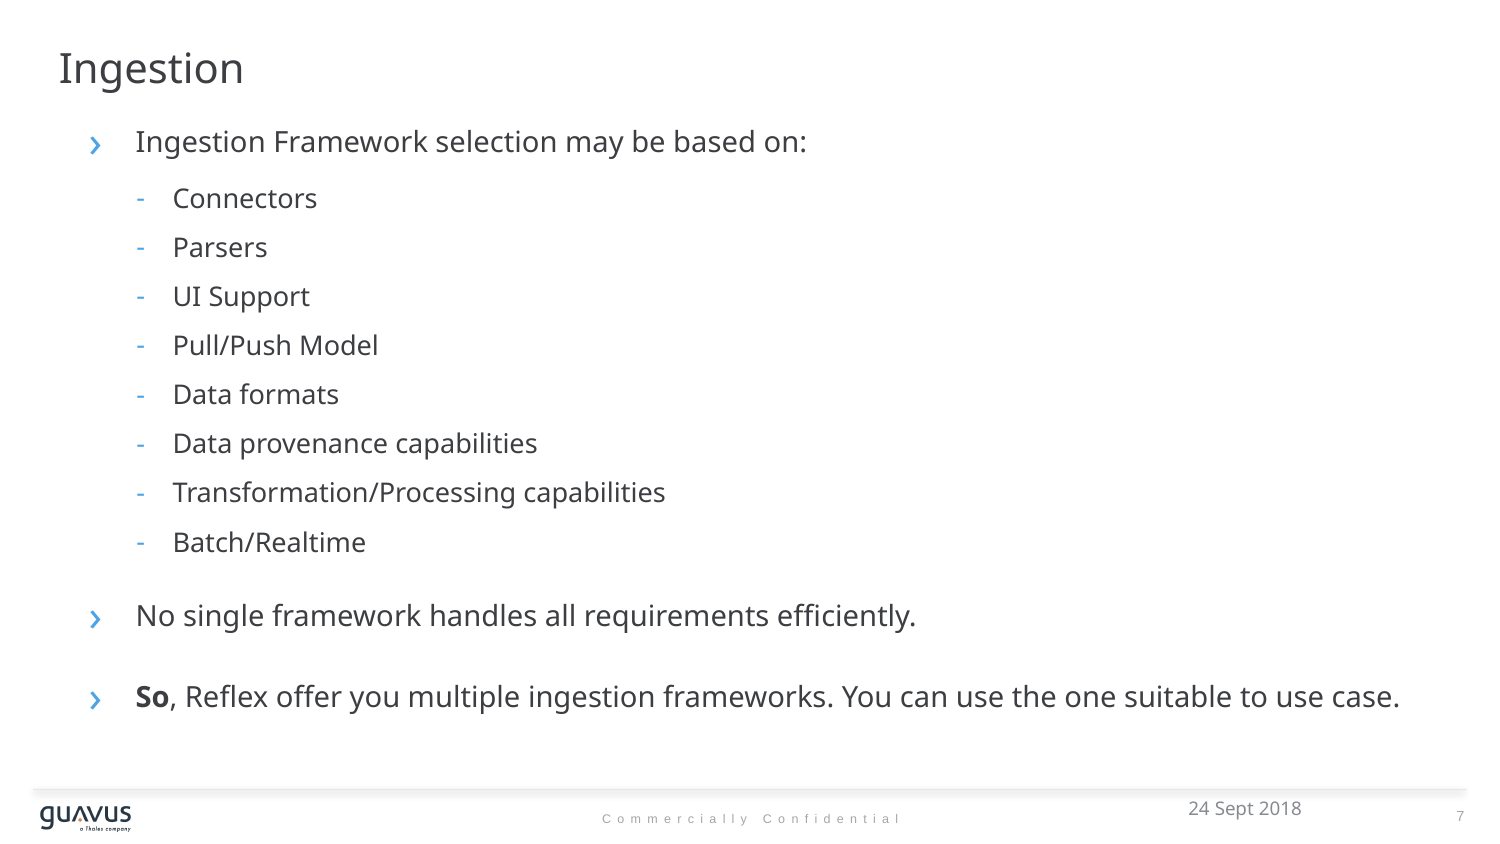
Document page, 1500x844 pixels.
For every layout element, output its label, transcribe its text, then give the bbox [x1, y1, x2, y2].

picture [27, 796, 146, 841]
title Ingestion [43, 10, 1467, 130]
list Ingestion Framework selection may be based on: Connectors Parsers UI Support Pull/Push Model Data formats Data provenance capabilities Transformation/Processing capabilities Batch/Realtime No single framework handles all requirements efficiently. So, Reflex offer you multiple ingestion frameworks. You can use the one suitable to use case. [44, 115, 1444, 772]
